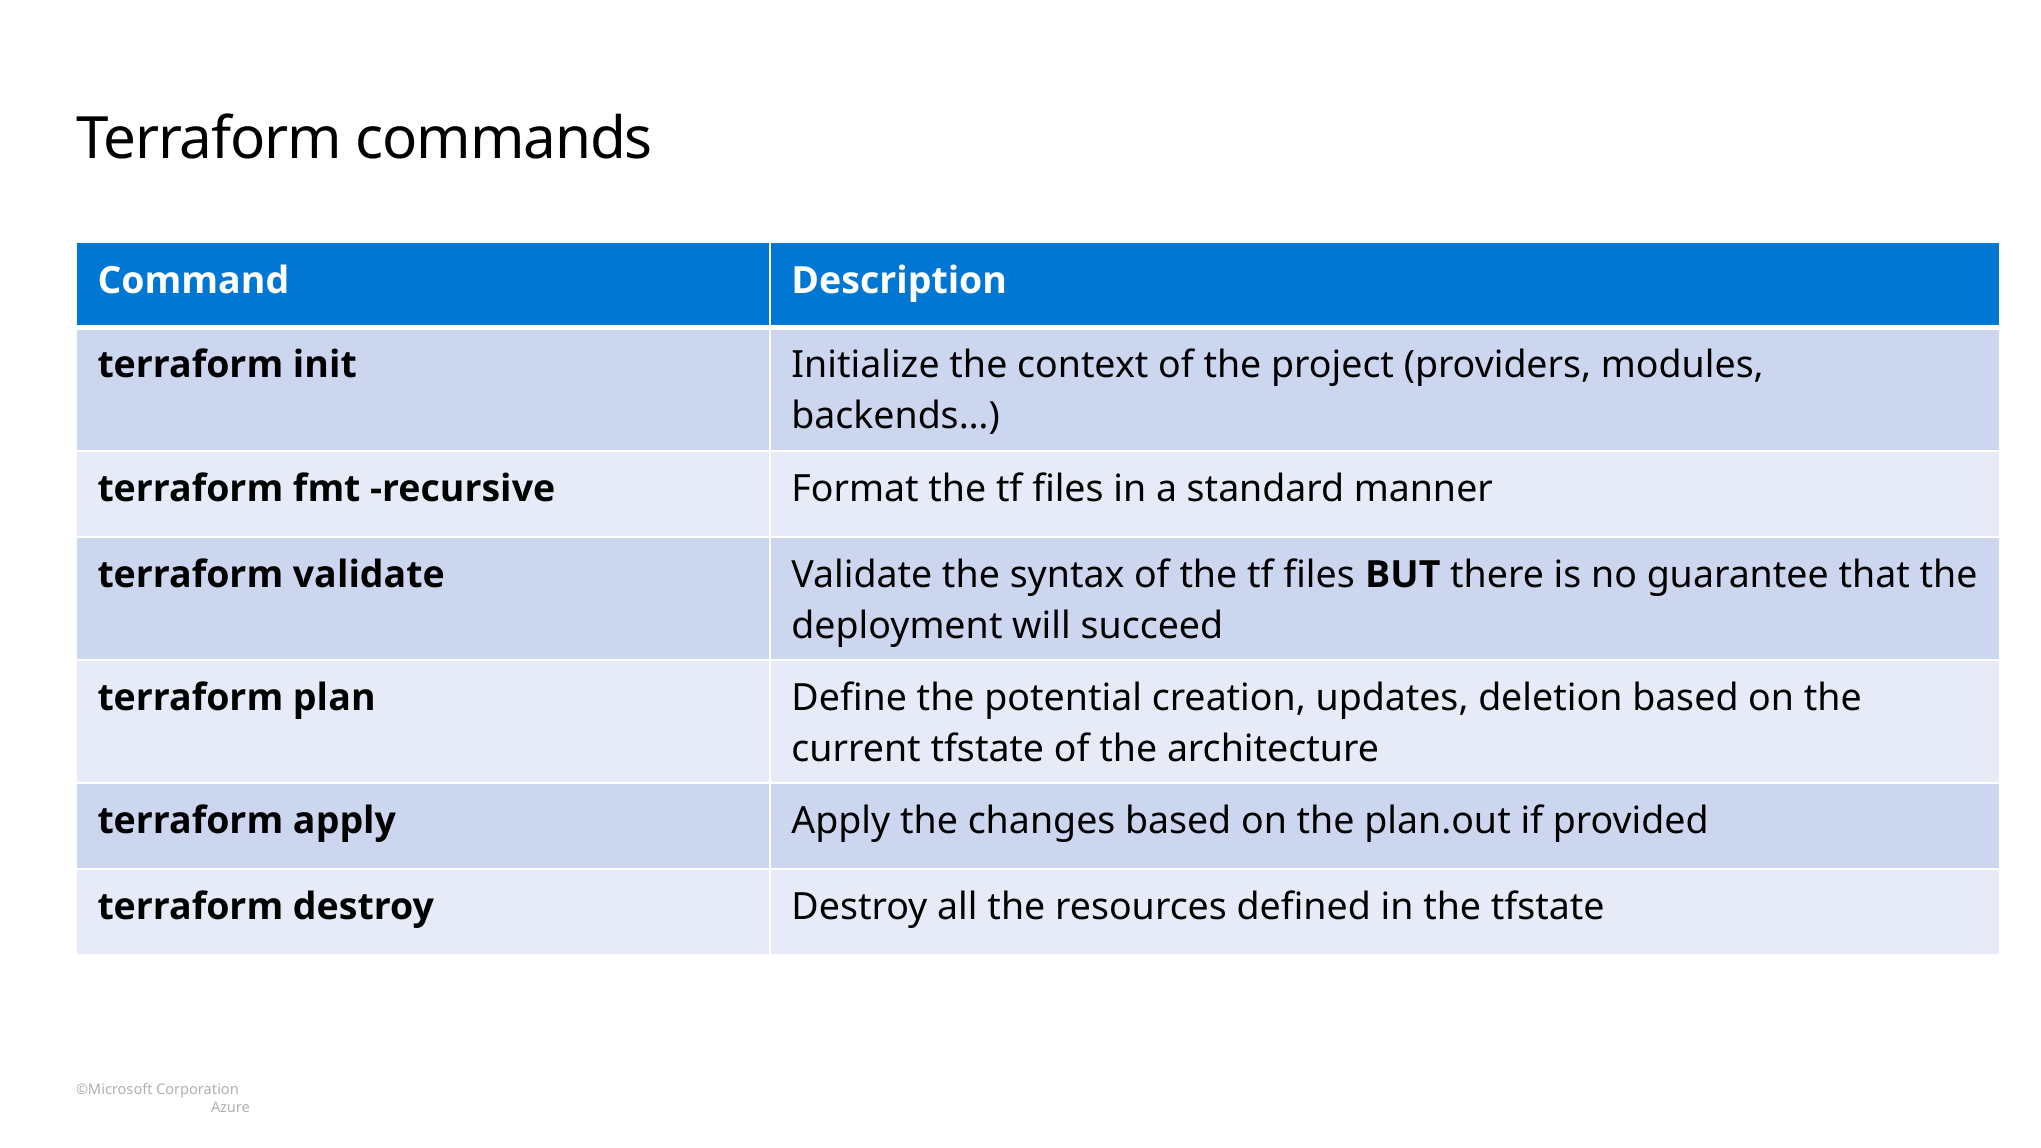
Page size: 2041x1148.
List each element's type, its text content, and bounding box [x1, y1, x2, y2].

table_cell terraform plan [77, 661, 769, 782]
title Terraform commands [76, 103, 1969, 172]
table_cell terraform fmt -recursive [77, 452, 769, 536]
table_cell Format the tf files in a standard manner [771, 452, 1999, 536]
table_cell Validate the syntax of the tf files BUT there is no guarantee that the deployment will succeed [771, 538, 1999, 659]
table_cell terraform apply [77, 784, 769, 868]
table_header Command [77, 243, 769, 325]
table_cell Initialize the context of the project (providers, modules, backends…) [771, 330, 1999, 450]
table_header Description [771, 243, 1999, 325]
table_cell terraform destroy [77, 870, 769, 954]
table_cell Define the potential creation, updates, deletion based on the current tfstate of the architecture [771, 661, 1999, 782]
table_cell terraform validate [77, 538, 769, 659]
table_cell terraform init [77, 330, 769, 450]
table_cell Destroy all the resources defined in the tfstate [771, 870, 1999, 954]
table_cell Apply the changes based on the plan.out if provided [771, 784, 1999, 868]
